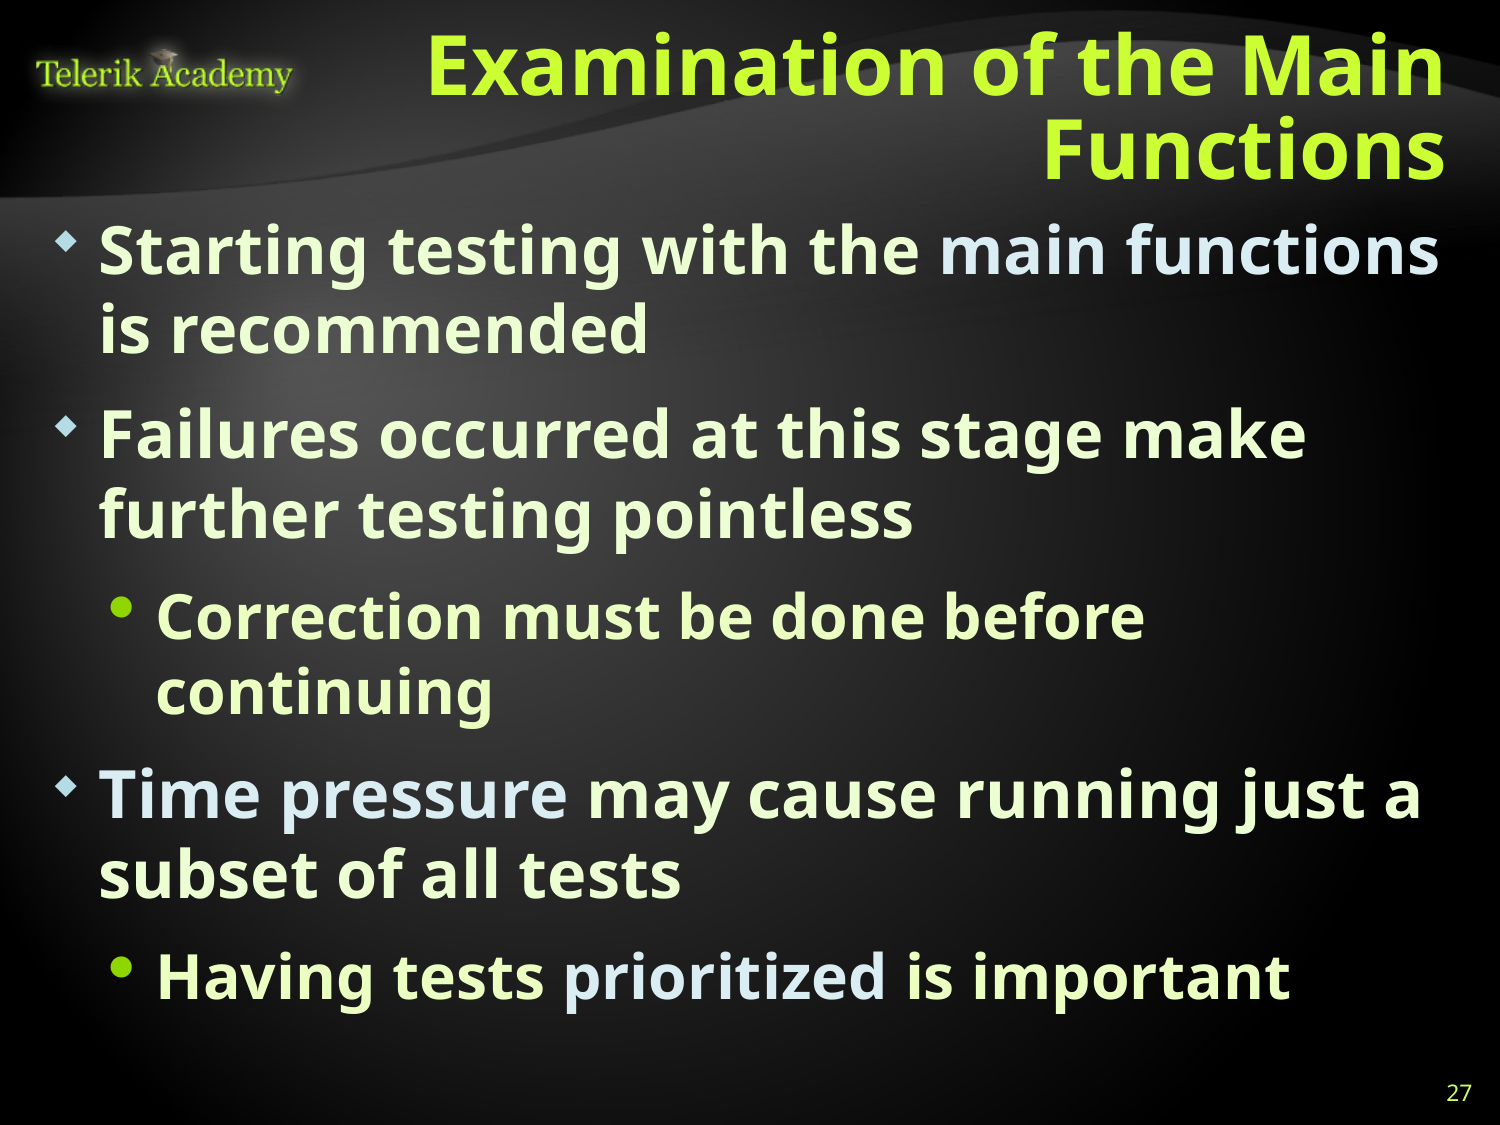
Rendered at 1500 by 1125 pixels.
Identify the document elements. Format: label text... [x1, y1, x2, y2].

title Examination of the Main Functions [300, 37, 1463, 188]
picture [0, 0, 1500, 1125]
slide_number 27 [1412, 1074, 1488, 1113]
list Starting testing with the main functions is recommended Failures occurred at this stage make further testing pointless Correction must be done before continuing Time pressure may cause running just a subset of all tests Having tests prioritized is important [37, 200, 1463, 1063]
